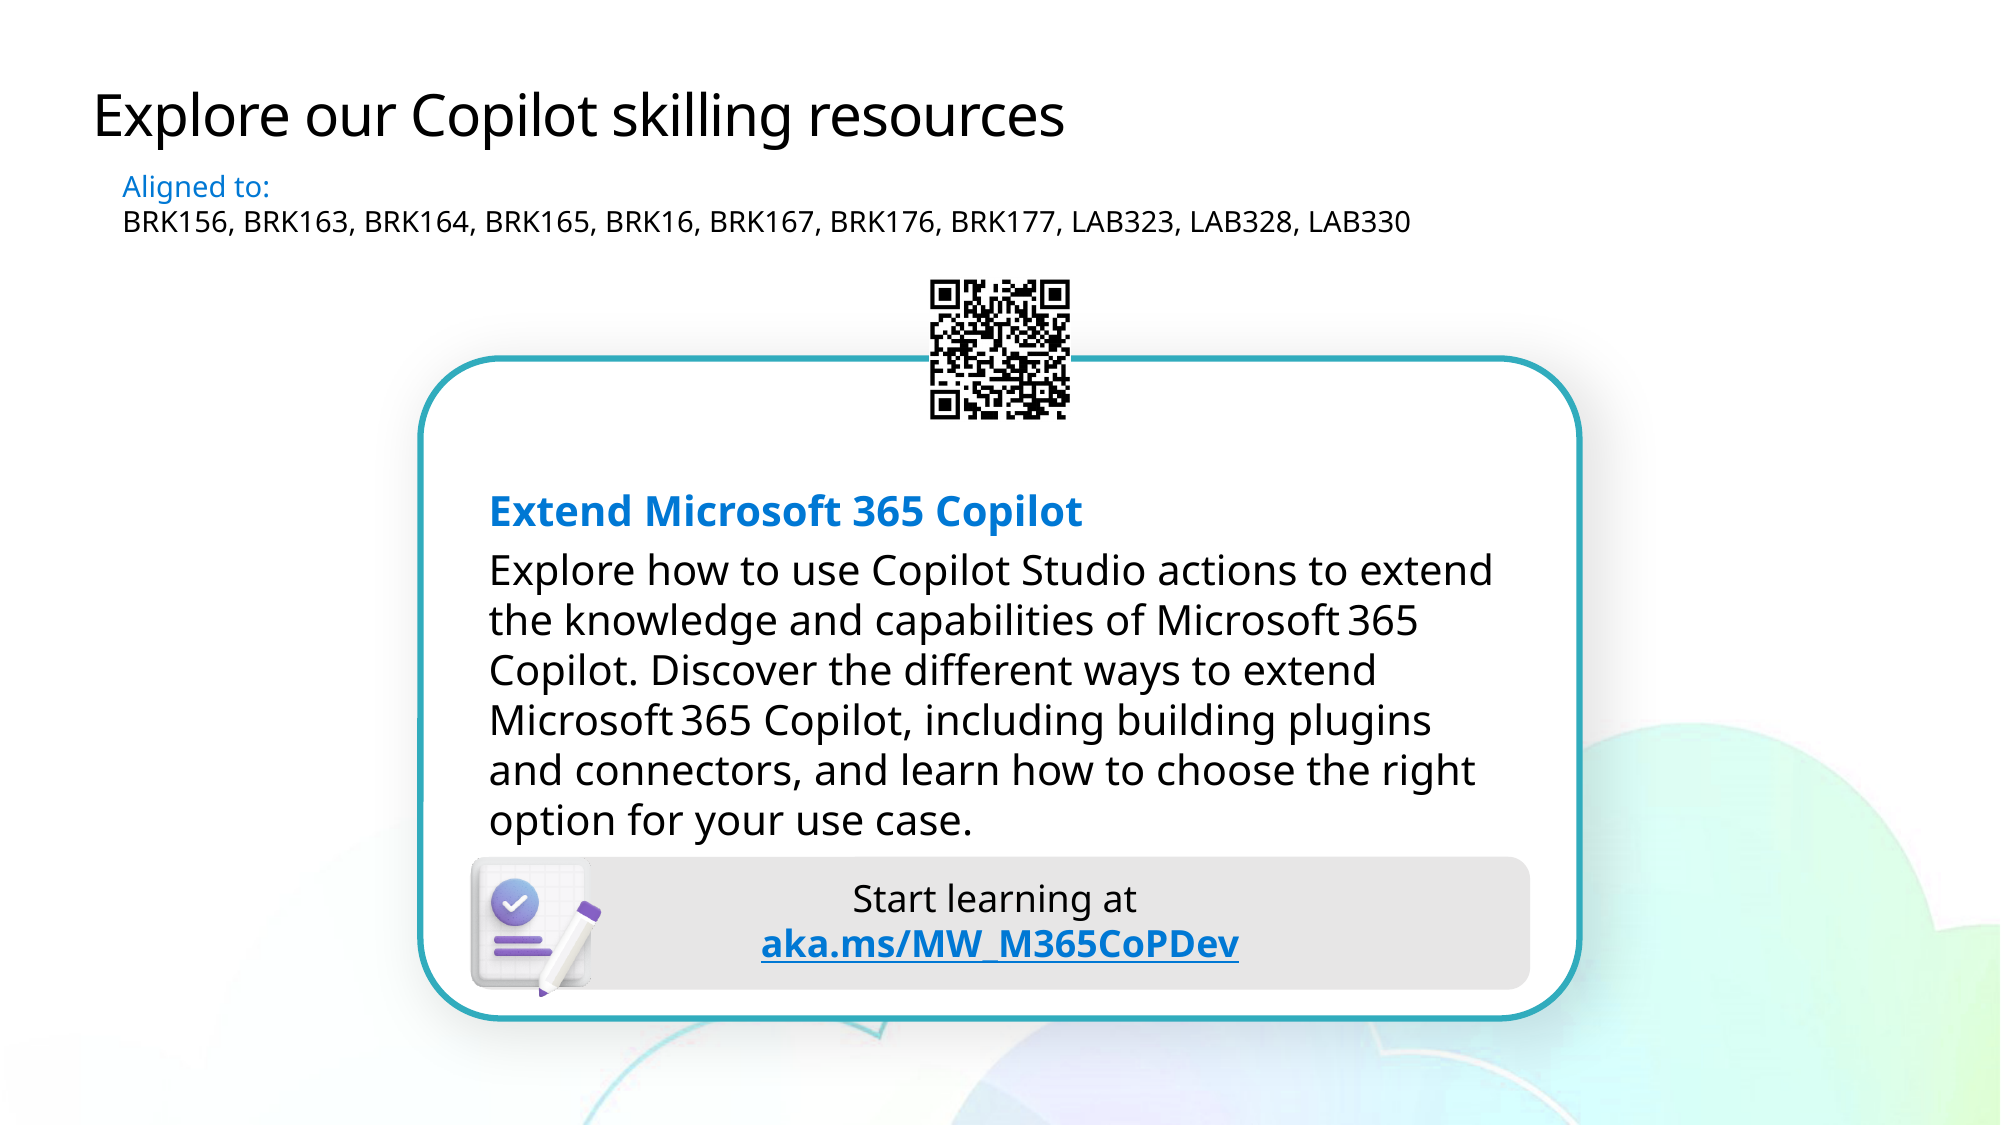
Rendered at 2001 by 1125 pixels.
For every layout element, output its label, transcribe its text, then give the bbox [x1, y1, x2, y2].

text_box Aligned to: BRK156, BRK163, BRK164, BRK165, BRK16, BRK167, BRK176, BRK177, LAB323, LAB328, LAB330 [92, 143, 1929, 278]
text_box Extend Microsoft 365 Copilot Explore how to use Copilot Studio actions to extend the knowledge and capabilities of Microsoft 365 Copilot. Discover the different ways to extend Microsoft 365 Copilot, including building plugins and connectors, and learn how to choose the right option for your use case. [420, 358, 1580, 1019]
title Explore our Copilot skilling resources [92, 77, 1911, 143]
picture [0, 0, 2001, 1125]
text_box Start learning at aka.ms/MW_M365CoPDev [611, 856, 1531, 990]
